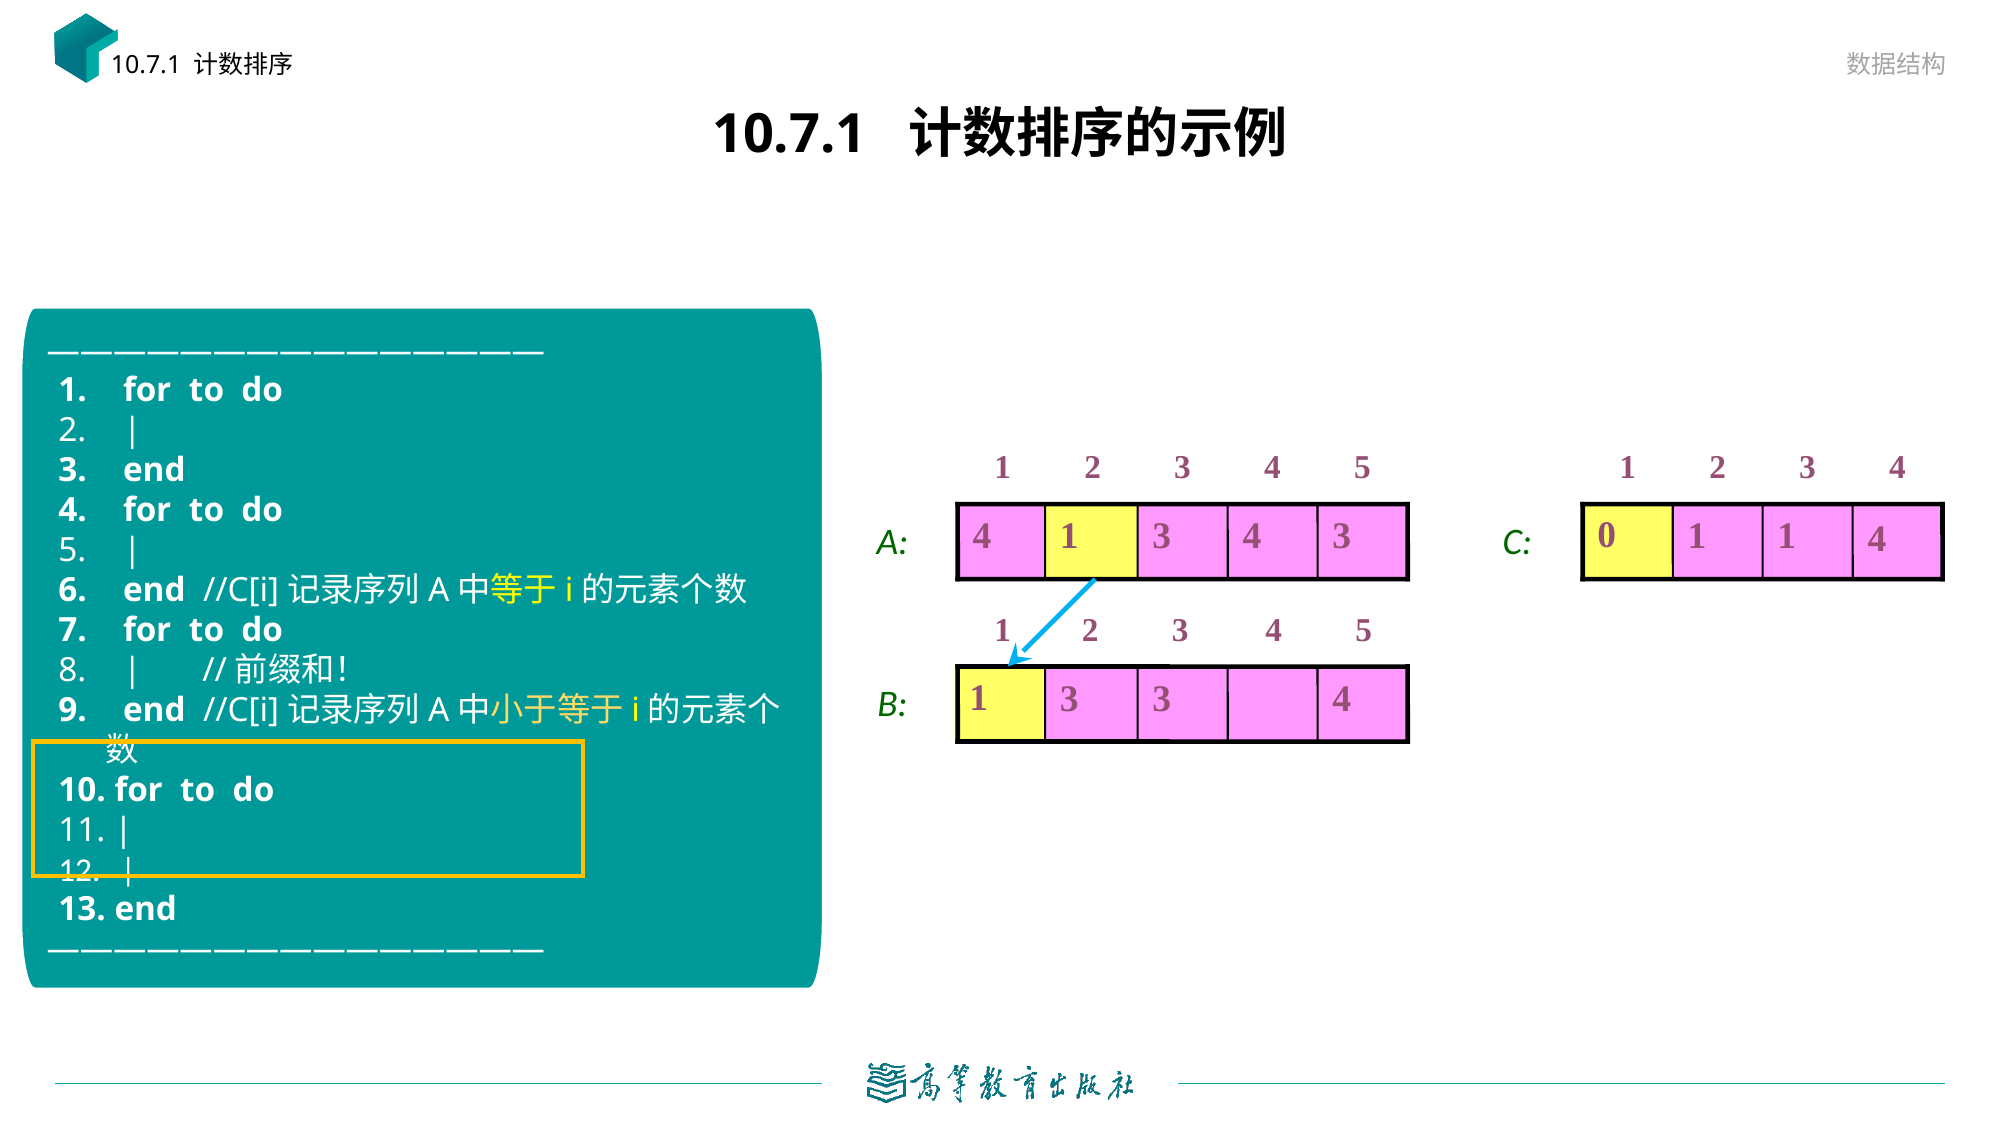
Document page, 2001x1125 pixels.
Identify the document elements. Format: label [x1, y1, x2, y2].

table_header [958, 604, 1408, 679]
text_box [1488, 509, 1548, 569]
text_box [957, 504, 1408, 653]
text_box [861, 509, 924, 569]
list [1115, 32, 1962, 86]
table_header [1583, 442, 1942, 517]
text_box [1582, 502, 1943, 582]
title [137, 92, 1863, 178]
text_box [862, 671, 923, 732]
text_box [954, 665, 1408, 742]
picture [867, 1063, 1133, 1103]
text_box [1007, 644, 1030, 667]
subtitle [95, 44, 894, 99]
table_header [958, 442, 1408, 517]
text_box [32, 741, 583, 876]
